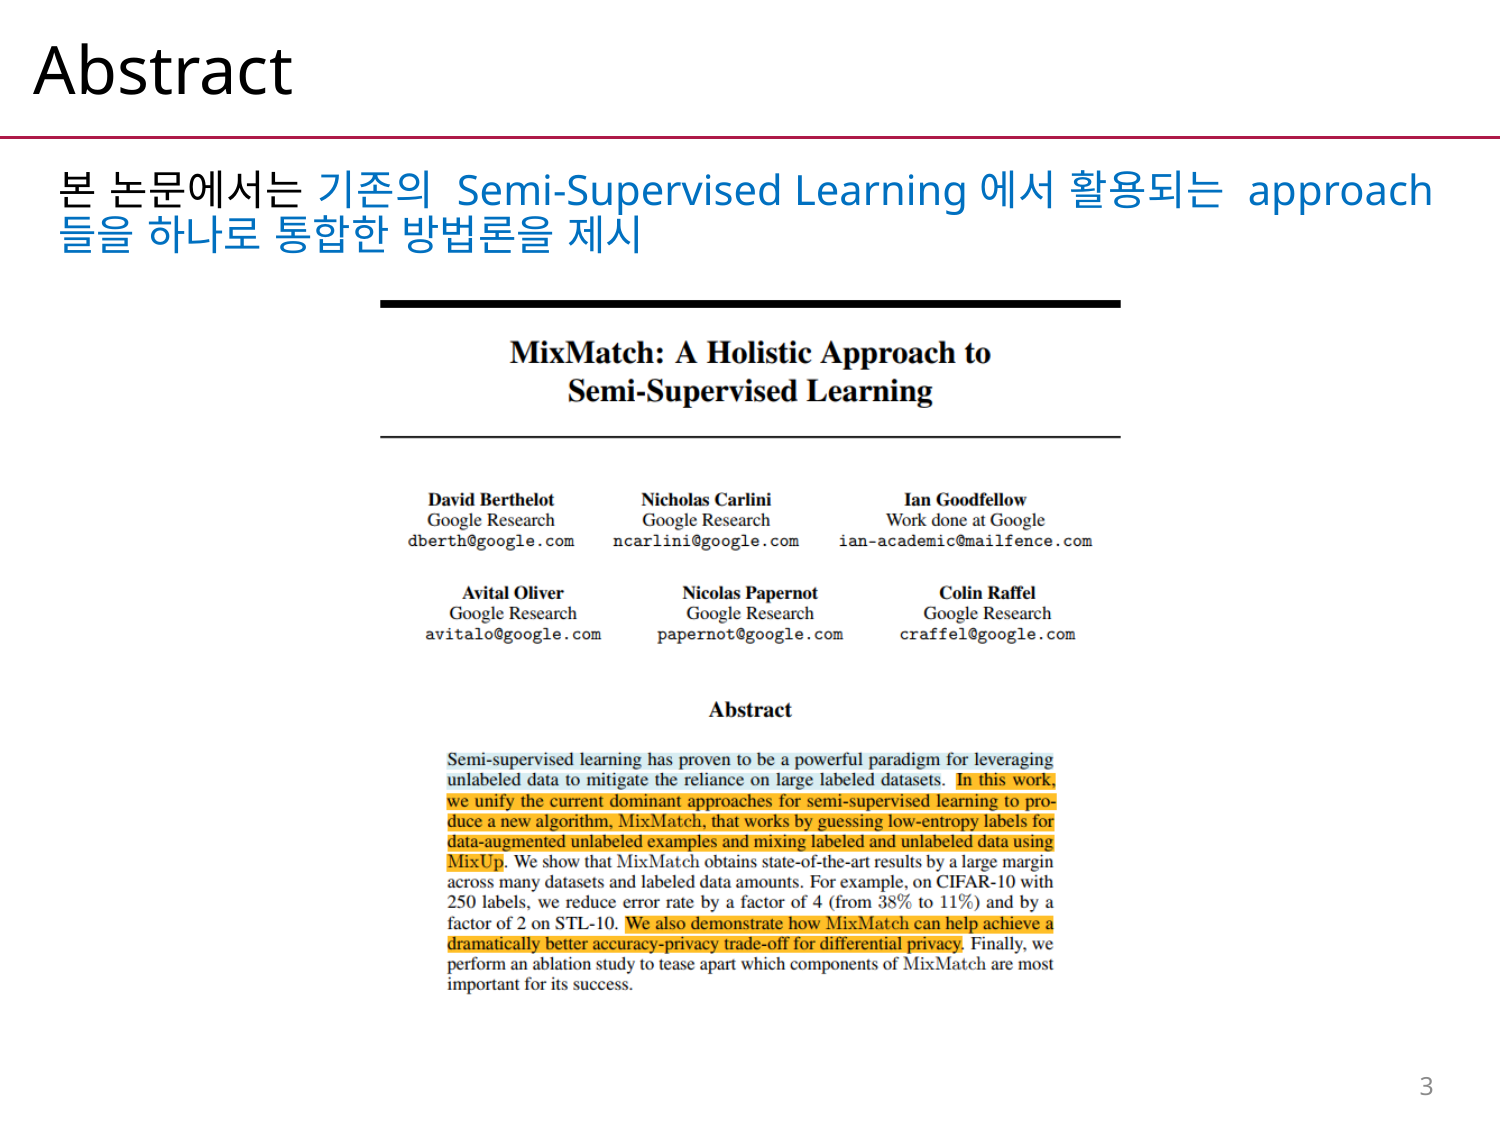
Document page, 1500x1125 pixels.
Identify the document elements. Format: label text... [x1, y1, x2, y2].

text_box 본 논문에서는 기존의 Semi-Supervised Learning에서 활용되는 approach들을 하나로 통합한 방법론을 제시 [43, 162, 1459, 1120]
picture [368, 290, 1132, 1000]
title Abstract [18, 19, 1313, 126]
